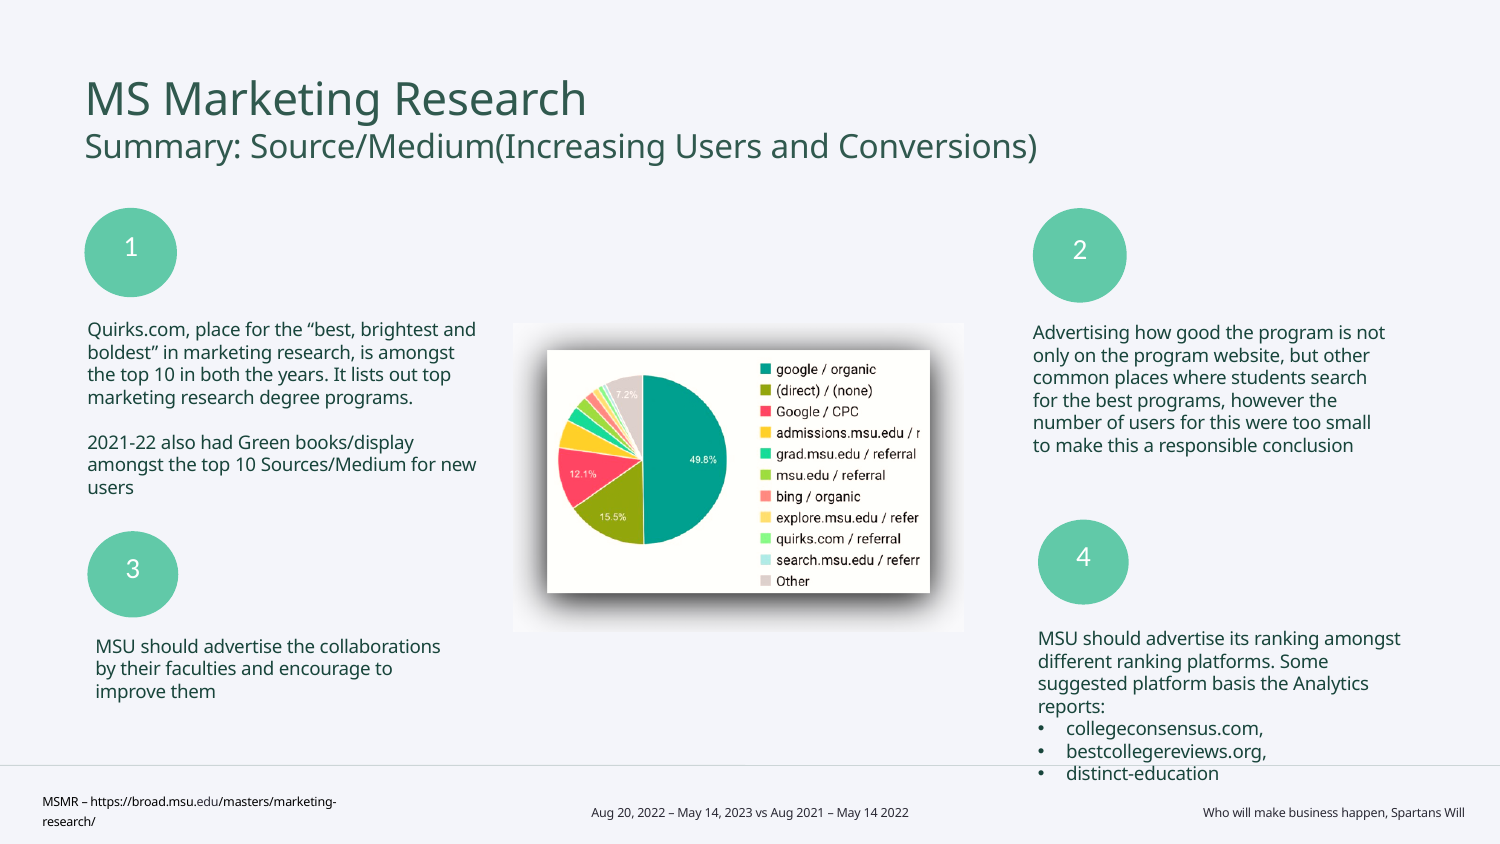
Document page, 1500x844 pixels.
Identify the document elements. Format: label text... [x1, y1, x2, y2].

text_box 3 [87, 531, 179, 618]
text_box Who will make business happen, Spartans Will [1168, 799, 1465, 820]
text_box MSU should advertise the collaborations by their faculties and encourage to improve them [95, 634, 456, 729]
text_box 2 [1032, 208, 1127, 303]
text_box 4 [1038, 519, 1129, 605]
text_box MS Marketing Research Summary: Source/Medium(Increasing Users and Conversions) [84, 69, 1152, 164]
picture [513, 323, 964, 632]
text_box Aug 20, 2022 – May 14, 2023 vs Aug 2021 – May 14 2022 [537, 799, 963, 820]
text_box Advertising how good the program is not only on the program website, but other common places where students search for the best programs, however the number of users for this were too small to make this a responsible conclusion [1032, 320, 1393, 461]
text_box Quirks.com, place for the “best, brightest and boldest” in marketing research, is amongst the top 10 in both the years. It lists out top marketing research degree programs. 2021-22 also had Green books/display amongst the top 10 Sources/Medium for new users [87, 318, 479, 501]
text_box 1 [84, 207, 177, 298]
text_box [0, 766, 1500, 844]
text_box MSU should advertise its ranking amongst different ranking platforms. Some suggested platform basis the Analytics reports: collegeconsensus.com, bestcollegereviews.org, distinct-education [1038, 626, 1413, 767]
text_box MSMR – https://broad.msu.edu/masters/marketing-research/ [42, 799, 385, 820]
